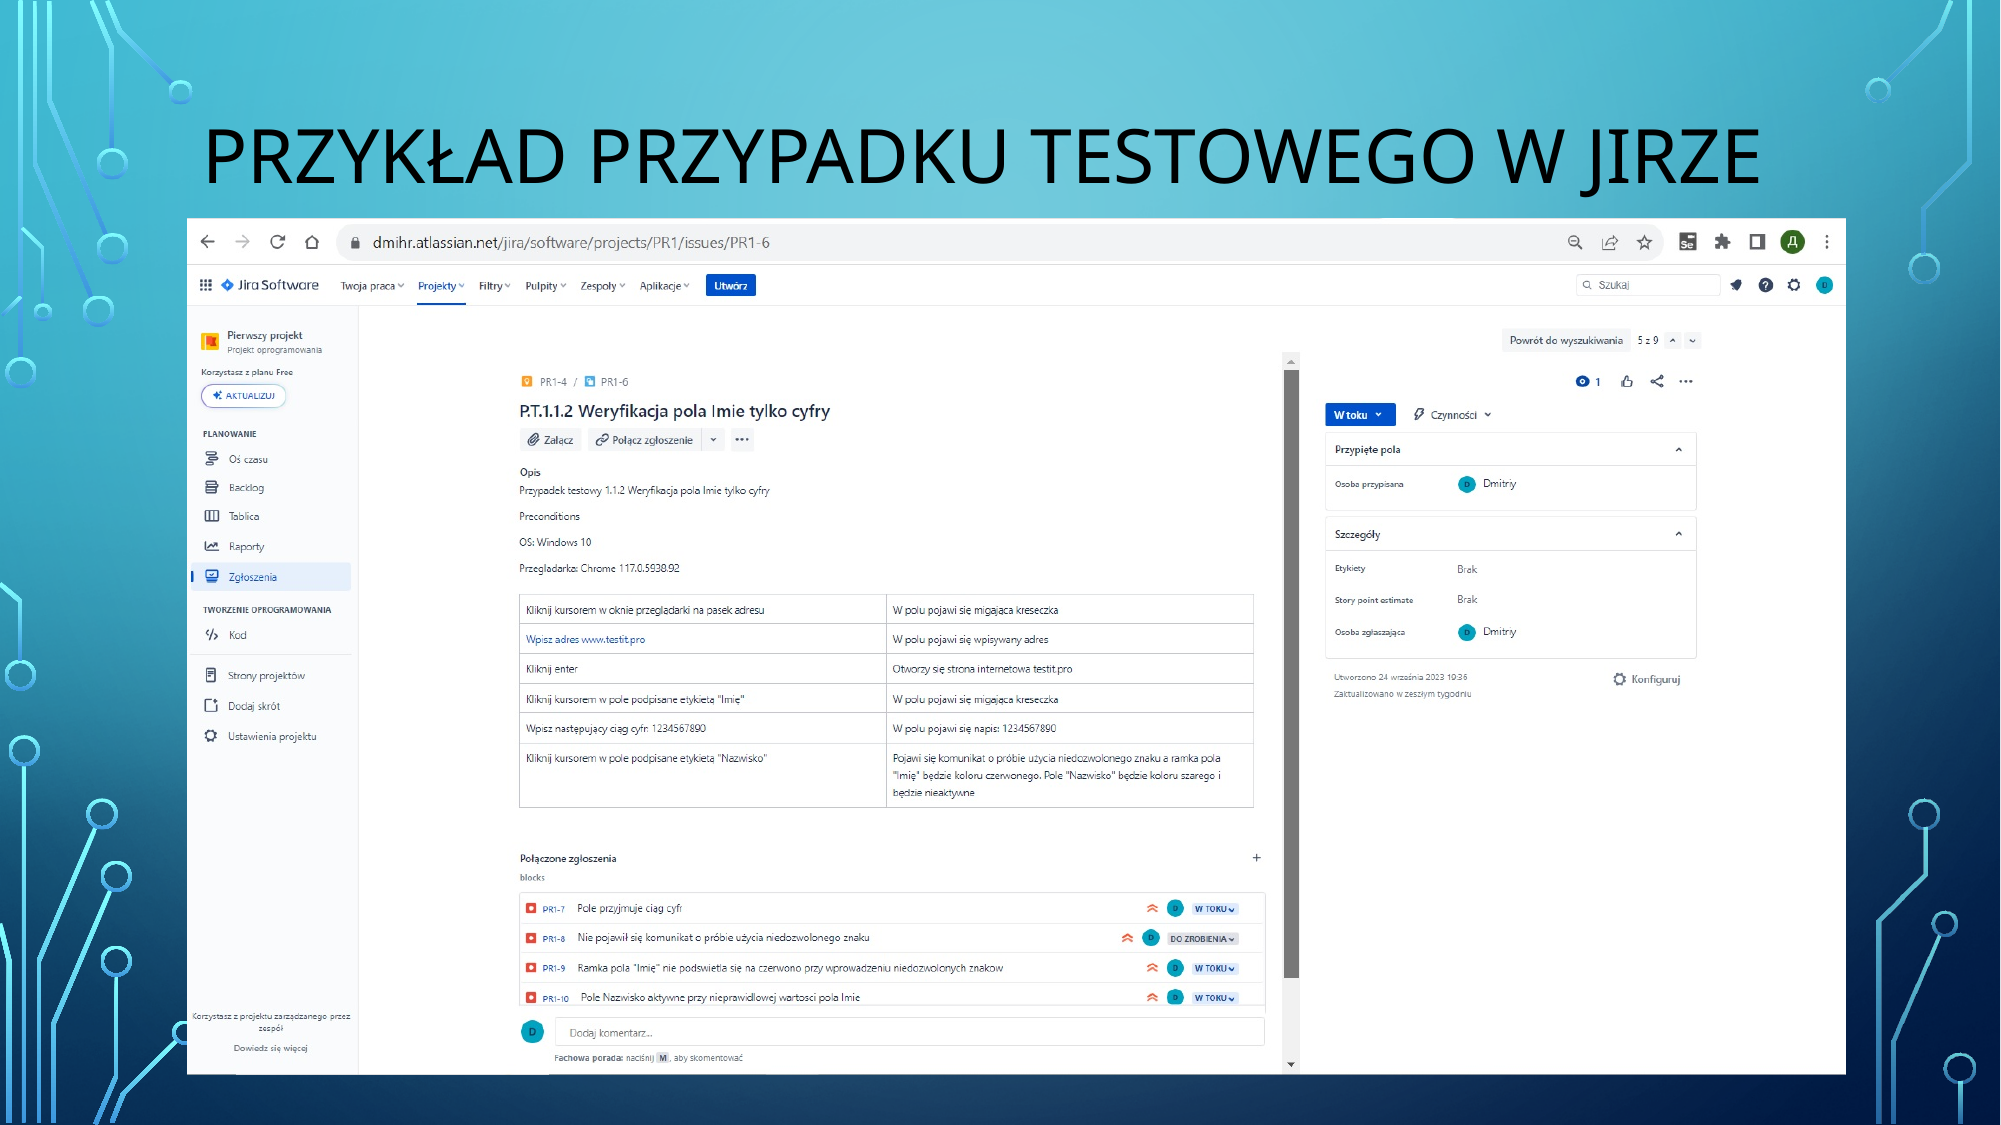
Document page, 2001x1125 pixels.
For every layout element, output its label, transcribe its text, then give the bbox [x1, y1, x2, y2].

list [186, 217, 1846, 1075]
title Przykład przypadku testowego w Jirze [187, 101, 1813, 217]
